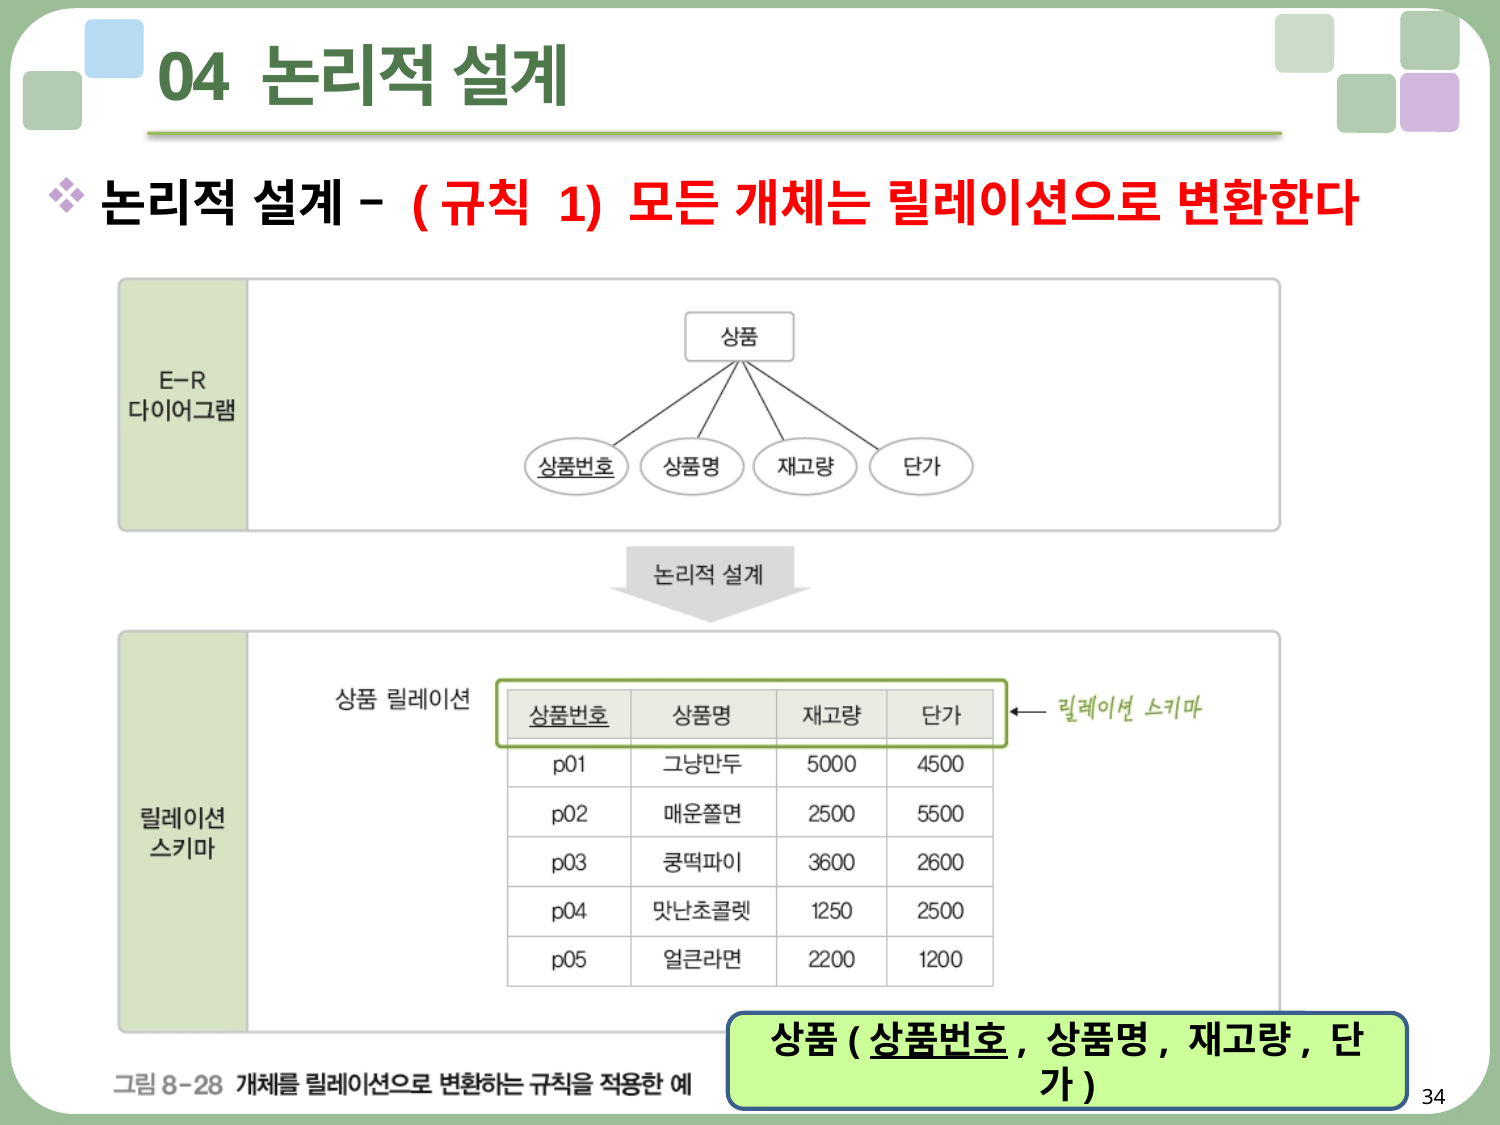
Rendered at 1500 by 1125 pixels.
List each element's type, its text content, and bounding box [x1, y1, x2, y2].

text_box 상품(상품번호, 상품명, 재고량, 단가) [1301, 1010, 1410, 1111]
text_box 논리적 설계 – (규칙 1) 모든 개체는 릴레이션으로 변환한다 [29, 163, 1459, 1074]
picture [0, 0, 1500, 1125]
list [103, 267, 1297, 1109]
title 04 논리적 설계 [142, 25, 1459, 123]
